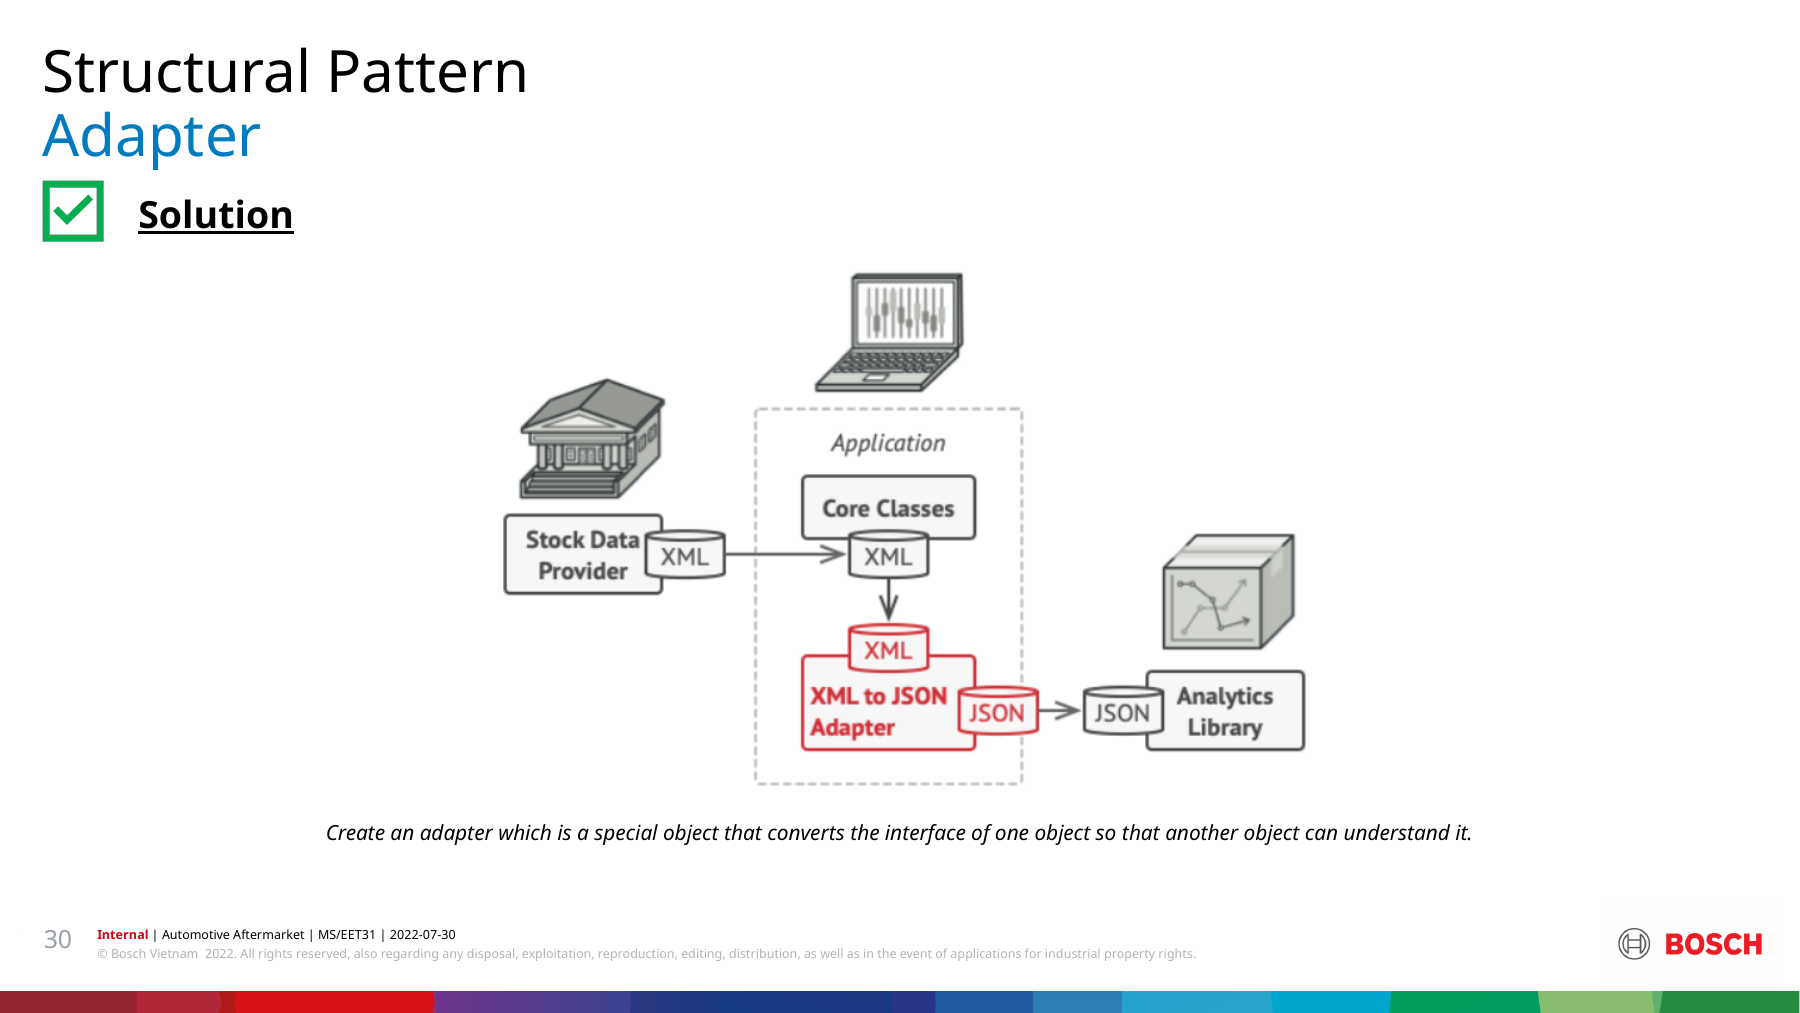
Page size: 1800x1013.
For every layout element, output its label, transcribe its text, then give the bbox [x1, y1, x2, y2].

picture [442, 254, 1357, 811]
picture [19, 157, 127, 265]
slide_number 30 [43, 923, 92, 991]
title Adapter [42, 107, 1757, 171]
list Structural Pattern [42, 42, 1757, 107]
picture [0, 905, 1272, 1013]
text_box Create an adapter which is a special object that converts the interface of one object so that another object can understand it. [287, 819, 1513, 843]
text_box Solution [138, 190, 451, 237]
picture [1390, 896, 1800, 1013]
